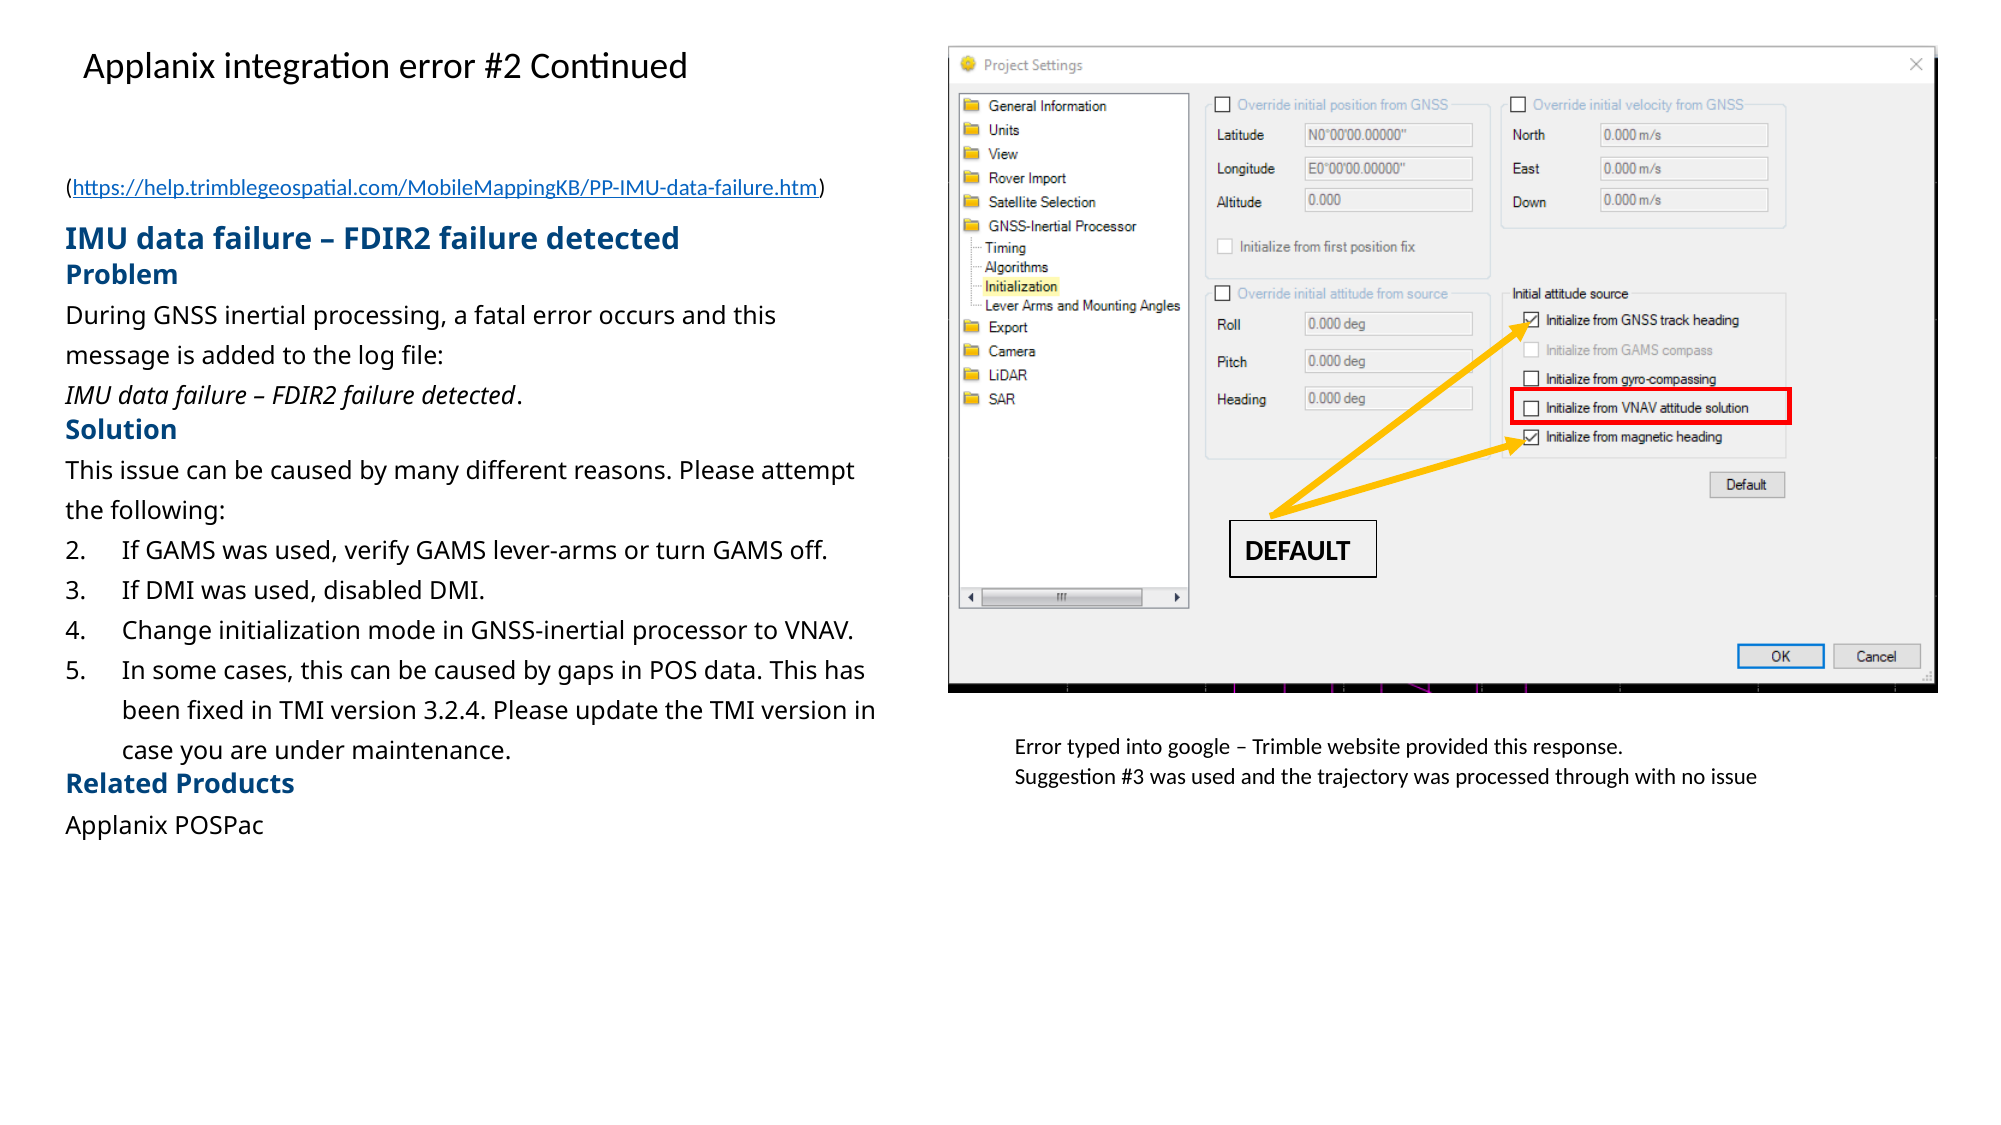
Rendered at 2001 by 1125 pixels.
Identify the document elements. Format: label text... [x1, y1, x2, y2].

text_box Applanix integration error #2 Continued [68, 34, 979, 94]
text_box Error typed into google – Trimble website provided this response. Suggestion #3 was used and the trajectory was processed through with no issue [999, 722, 2000, 796]
text_box (https://help.trimblegeospatial.com/MobileMappingKB/PP-IMU-data-failure.htm) IMU data failure – FDIR2 failure detected Problem During GNSS inertial processing, a fatal error occurs and this message is added to the log file: IMU data failure – FDIR2 failure detected. Solution This issue can be caused by many different reasons. Please attempt the following: If GAMS was used, verify GAMS lever-arms or turn GAMS off. If DMI was used, disabled DMI. Change initialization mode in GNSS-inertial processor to VNAV. In some cases, this can be caused by gaps in POS data. This has been fixed in TMI version 3.2.4. Please update the TMI version in case you are under maintenance. Related Products Applanix POSPac [50, 133, 898, 847]
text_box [948, 45, 1938, 693]
